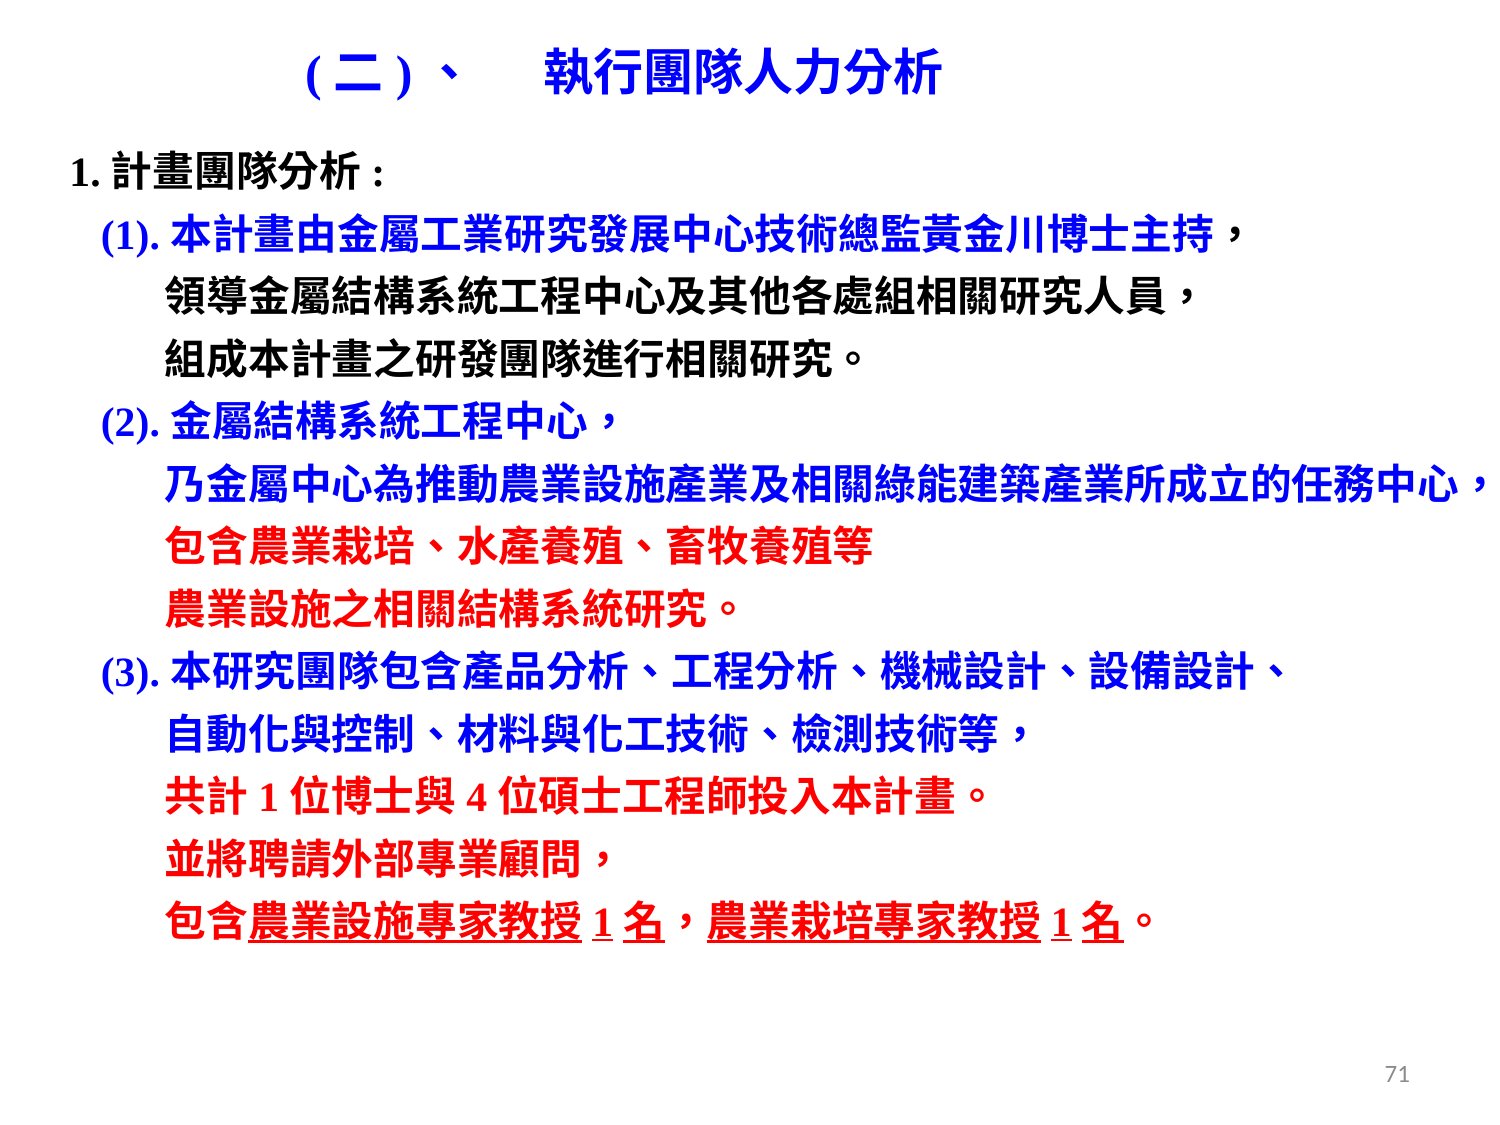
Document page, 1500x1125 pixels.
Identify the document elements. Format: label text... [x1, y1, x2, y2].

slide_number 71 [1074, 1042, 1425, 1103]
text_box 1.計畫團隊分析: (1).本計畫由金屬工業研究發展中心技術總監黃金川博士主持， 領導金屬結構系統工程中心及其他各處組相關研究人員， 組成本計畫之研發團隊進行相關研究。 (2).金屬結構系統工程中心， 乃金屬中心為推動農業設施產業及相關綠能建築產業所成立的任務中心， 包含農業栽培、水產養殖、畜牧養殖等 農業設施之相關結構系統研究。 (3).本研究團隊包含產品分析、工程分析、機械設計、設備設計、 自動化與控制、材料與化工技術、檢測技術等， 共計1位博士與4位碩士工程師投入本計畫。 並將聘請外部專業顧問， 包含農業設施專家教授1名，農業栽培專家教授1名。 [54, 125, 1500, 953]
text_box (二)、 執行團隊人力分析 [290, 30, 1134, 109]
